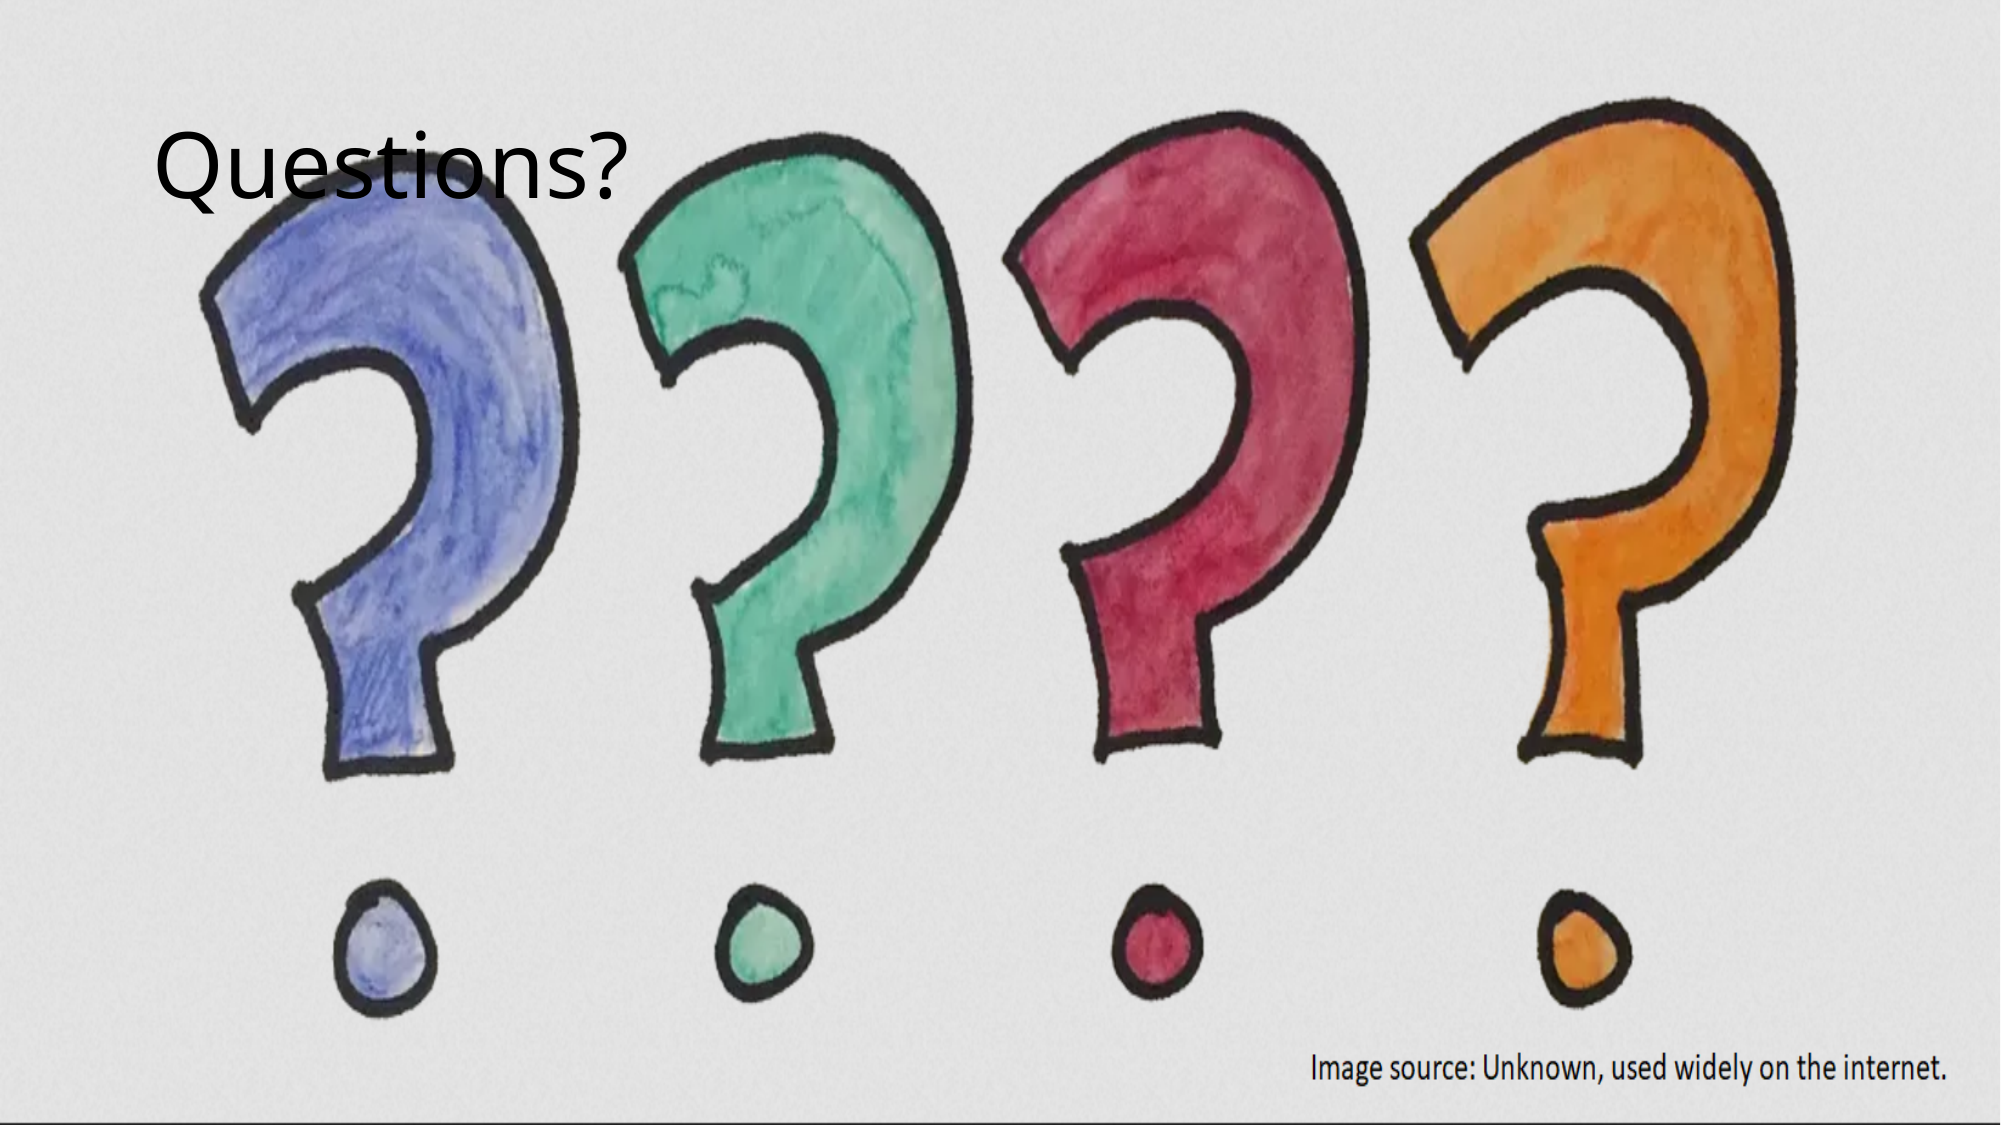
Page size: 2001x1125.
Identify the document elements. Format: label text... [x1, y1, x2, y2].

title Questions? [137, 59, 1863, 278]
picture [0, 0, 2001, 1125]
